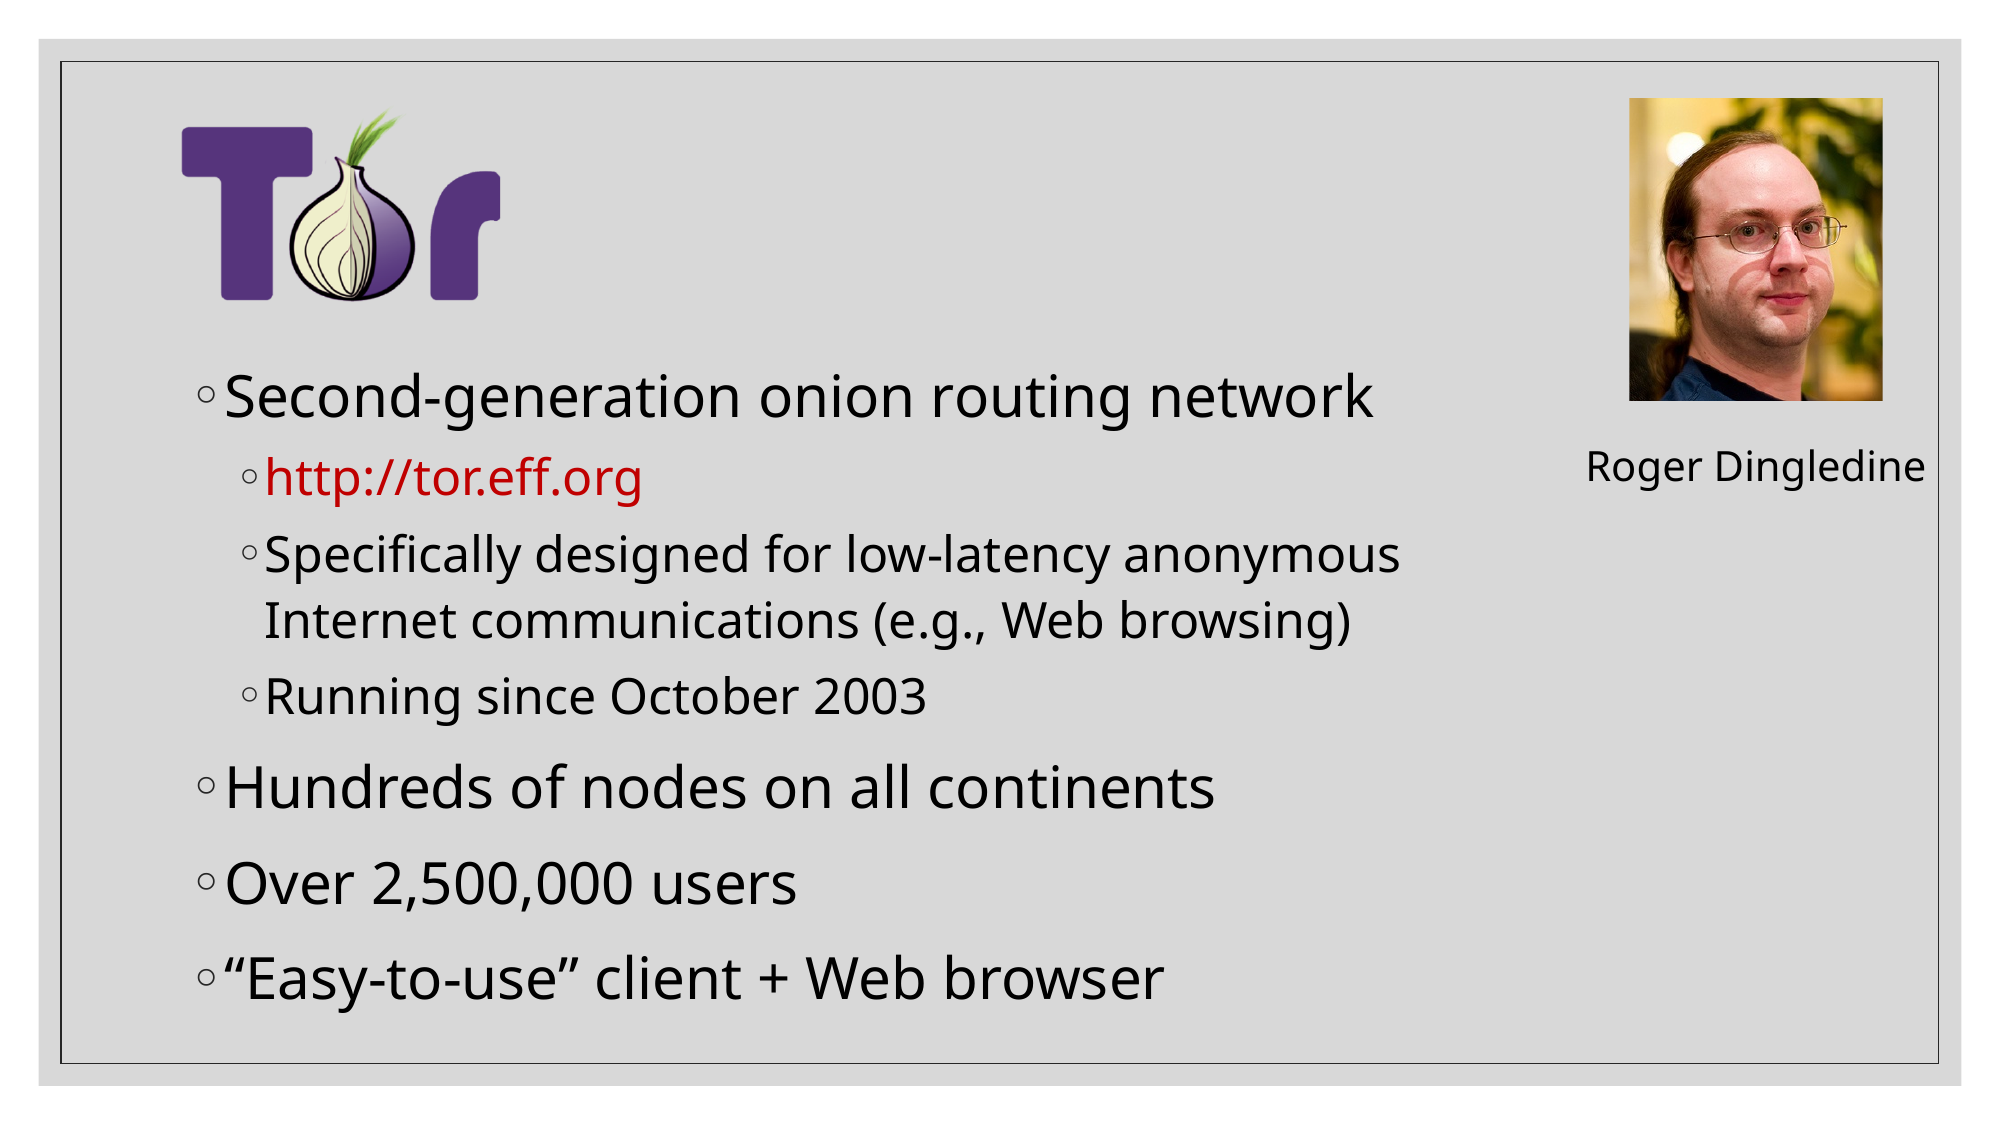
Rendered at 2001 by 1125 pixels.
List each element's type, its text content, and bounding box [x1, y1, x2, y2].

list Second-generation onion routing network http://tor.eff.org Specifically designed for low-latency anonymous Internet communications (e.g., Web browsing) Running since October 2003 Hundreds of nodes on all continents Over 2,500,000 users “Easy-to-use” client + Web browser [174, 345, 1424, 1027]
picture [1629, 98, 1883, 401]
text_box Roger Dingledine [1570, 432, 1942, 498]
picture [172, 98, 511, 313]
